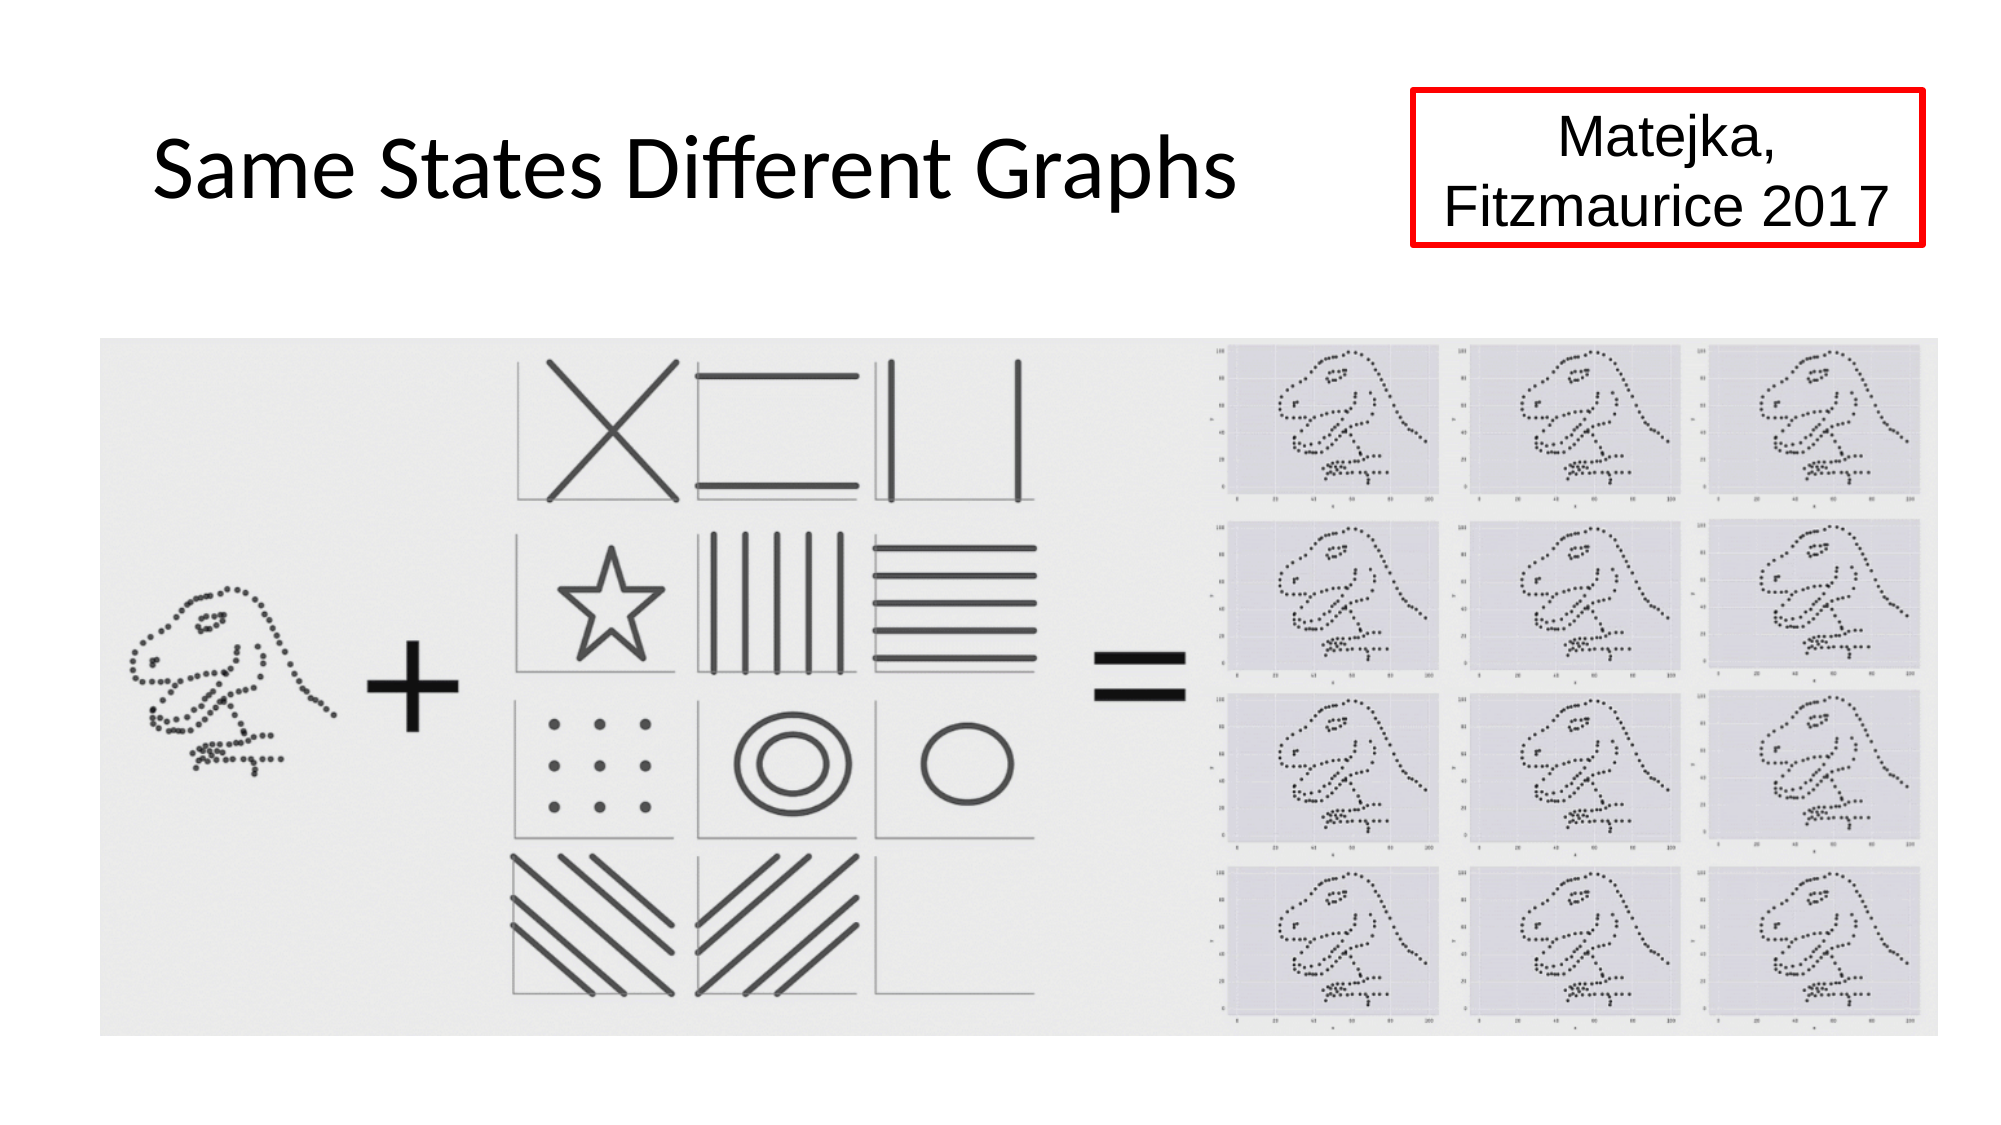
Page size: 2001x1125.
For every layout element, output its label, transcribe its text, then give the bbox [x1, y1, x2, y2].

picture [100, 337, 1938, 1036]
text_box Matejka, Fitzmaurice 2017 [1412, 90, 1923, 245]
title Same States Different Graphs [137, 59, 1863, 278]
